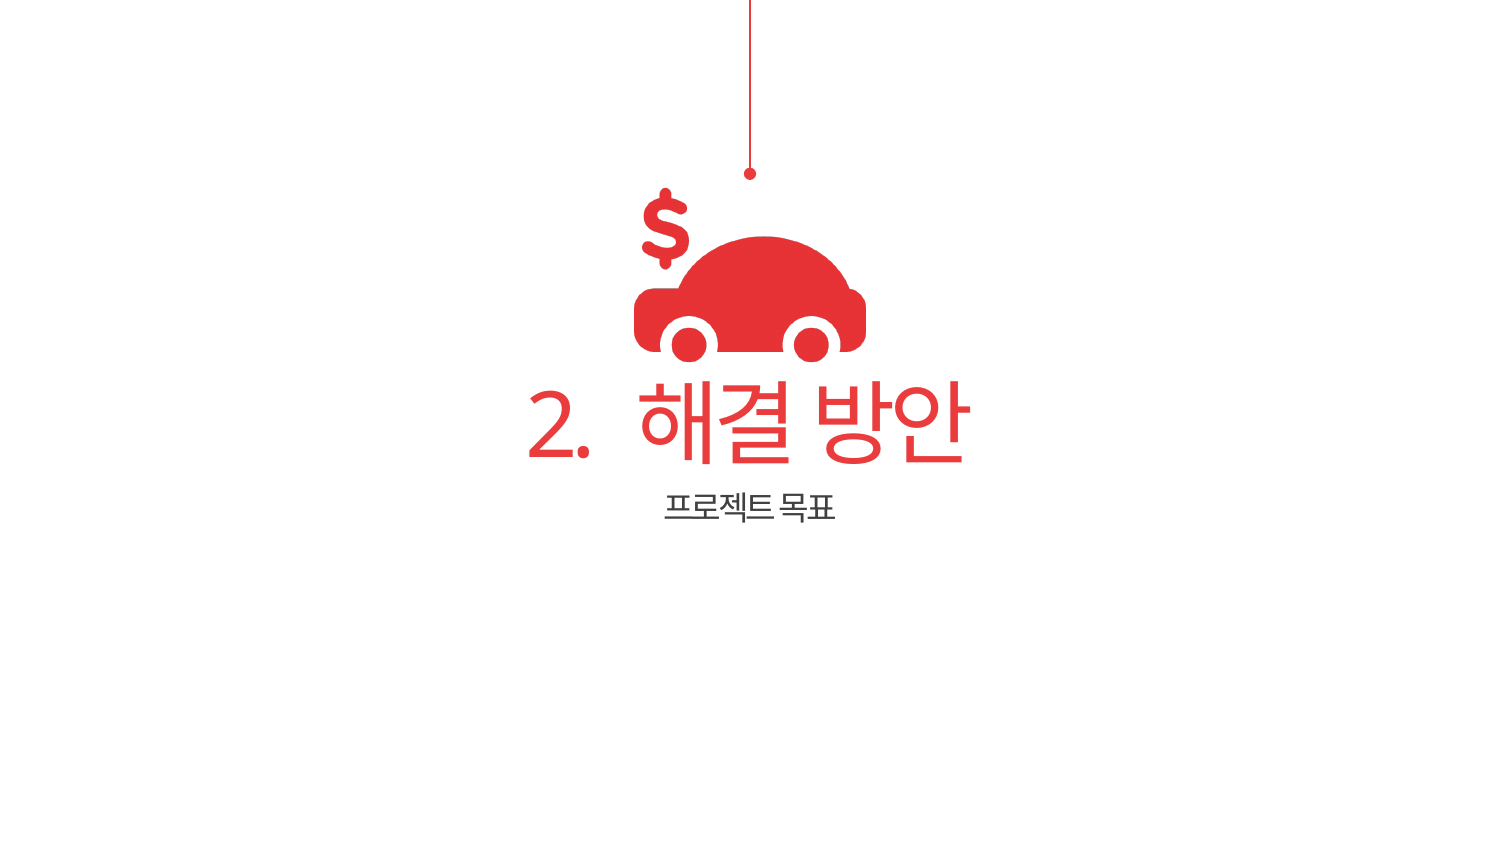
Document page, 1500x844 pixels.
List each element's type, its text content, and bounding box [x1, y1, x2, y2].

text_box 프로젝트 목표 [648, 480, 852, 535]
text_box 2. 해결 방안 [510, 358, 990, 484]
picture [634, 159, 866, 391]
